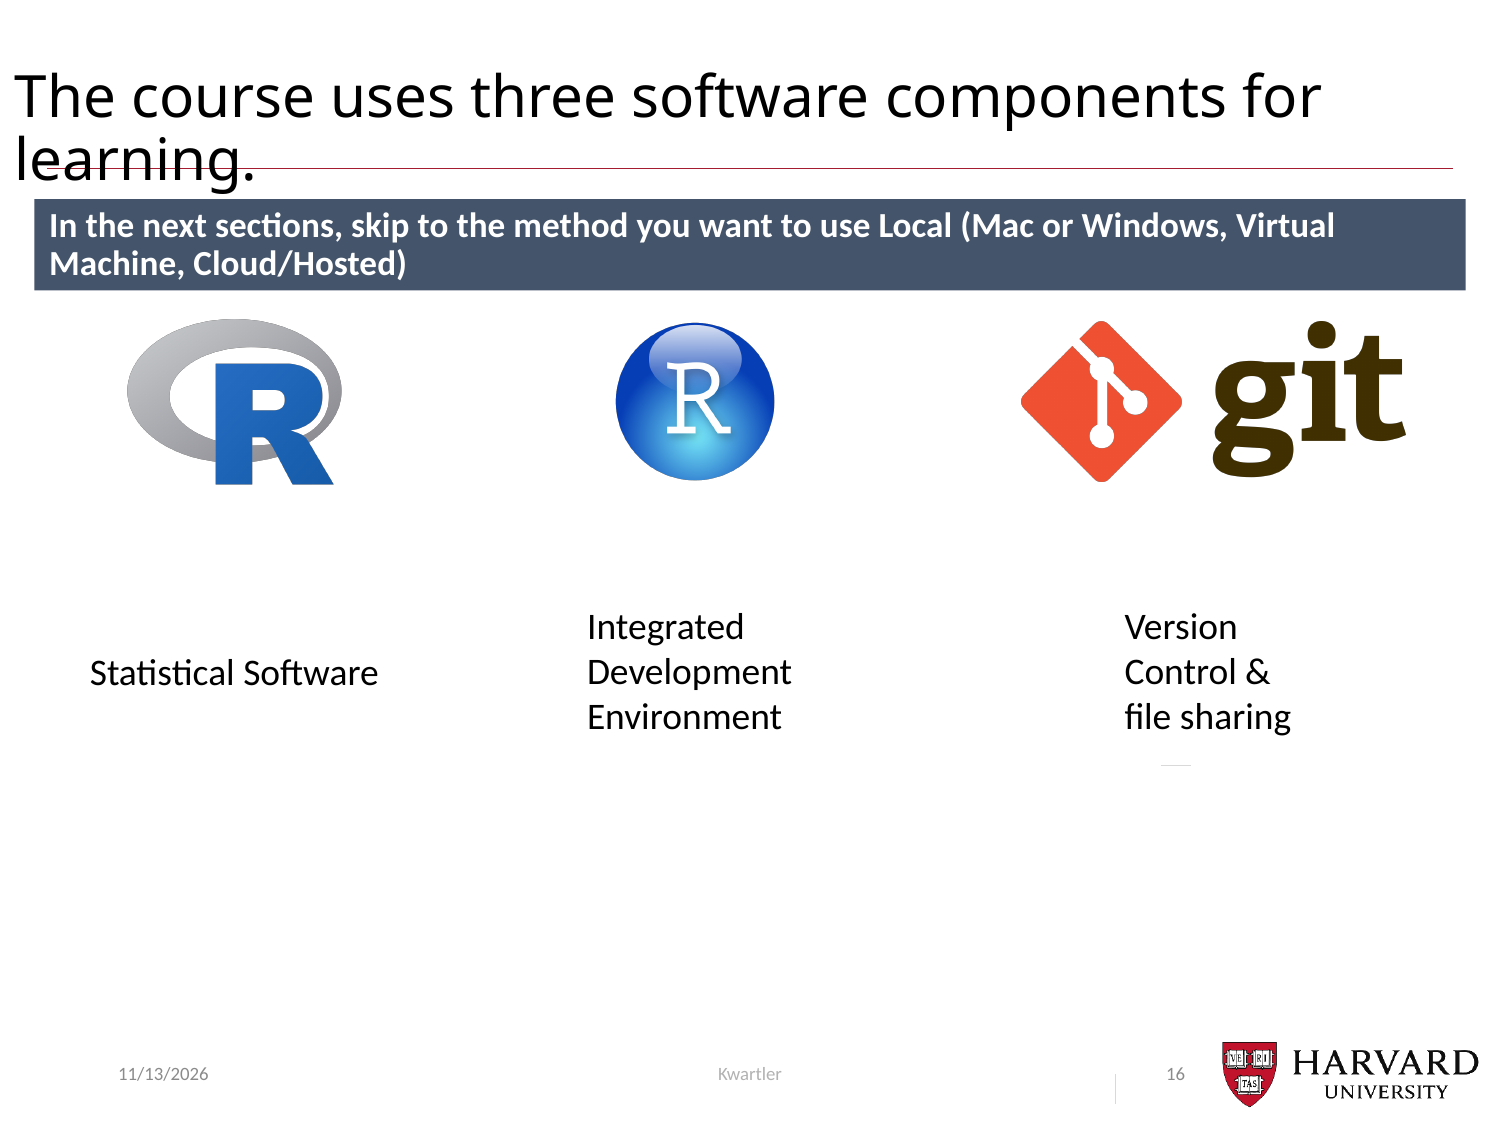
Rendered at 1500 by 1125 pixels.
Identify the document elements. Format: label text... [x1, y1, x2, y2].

picture [615, 322, 775, 481]
text_box Integrated Development Environment [572, 594, 818, 745]
slide_number 16 [1059, 1042, 1200, 1103]
picture [127, 318, 343, 485]
text_box In the next sections, skip to the method you want to use Local (Mac or Windows, Virtual Machine, Cloud/Hosted) [34, 199, 1466, 291]
picture [1021, 321, 1406, 482]
footer Kwartler [496, 1042, 1004, 1103]
text_box Version Control & file sharing [1109, 594, 1318, 745]
title The course uses three software components for learning. [0, 59, 1500, 157]
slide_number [103, 1042, 441, 1103]
picture [1200, 1024, 1500, 1125]
text_box Statistical Software [75, 640, 395, 700]
